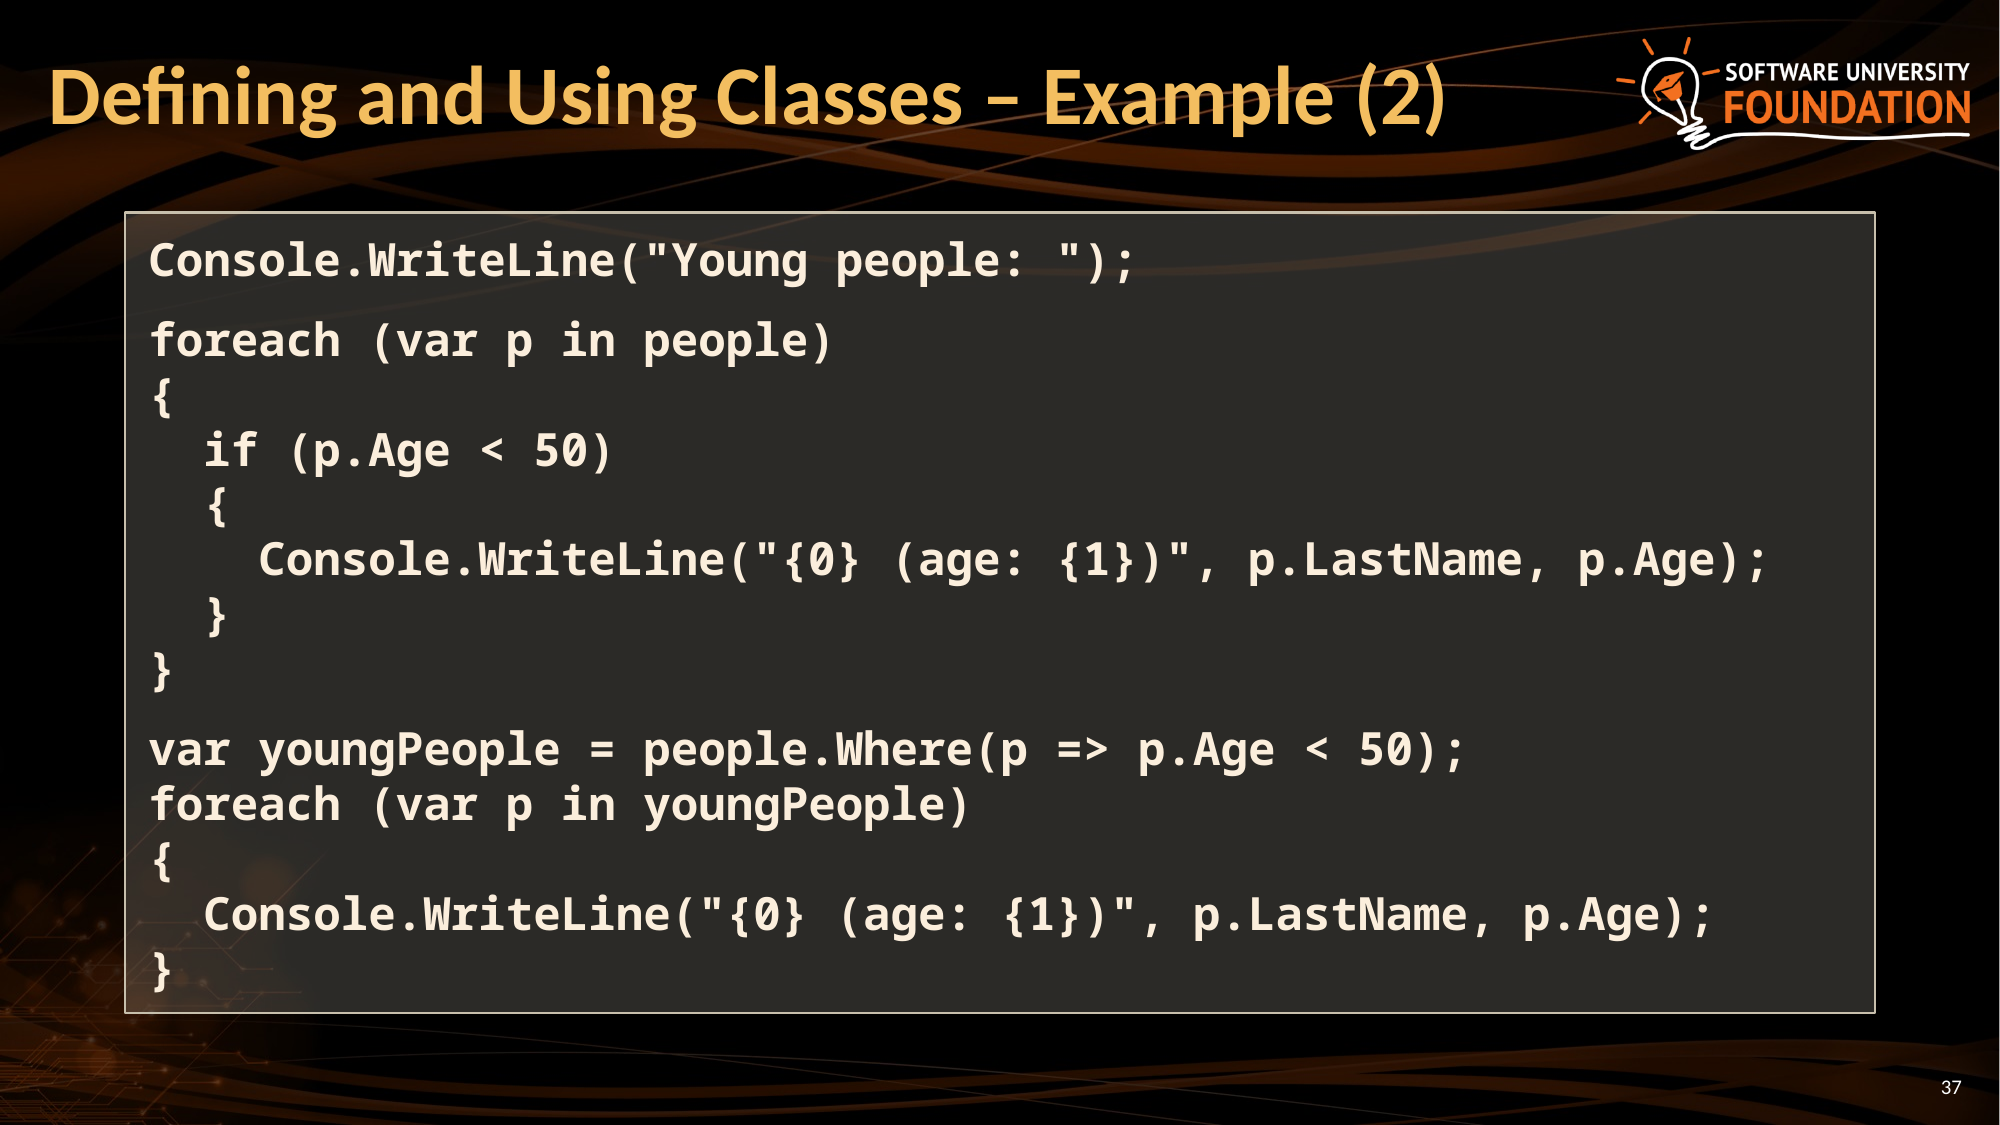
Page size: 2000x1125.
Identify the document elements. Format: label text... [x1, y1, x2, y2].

text_box Console.WriteLine("Young people: "); foreach (var p in people) { if (p.Age < 50) { Console.WriteLine("{0} (age: {1})", p.LastName, p.Age); } } var youngPeople = people.Where(p => p.Age < 50); foreach (var p in youngPeople) { Console.WriteLine("{0} (age: {1})", p.LastName, p.Age); } [124, 212, 1875, 1013]
slide_number 37 [1897, 1070, 1968, 1103]
title Defining and Using Classes – Example (2) [30, 6, 1602, 189]
picture [0, 0, 2000, 1125]
